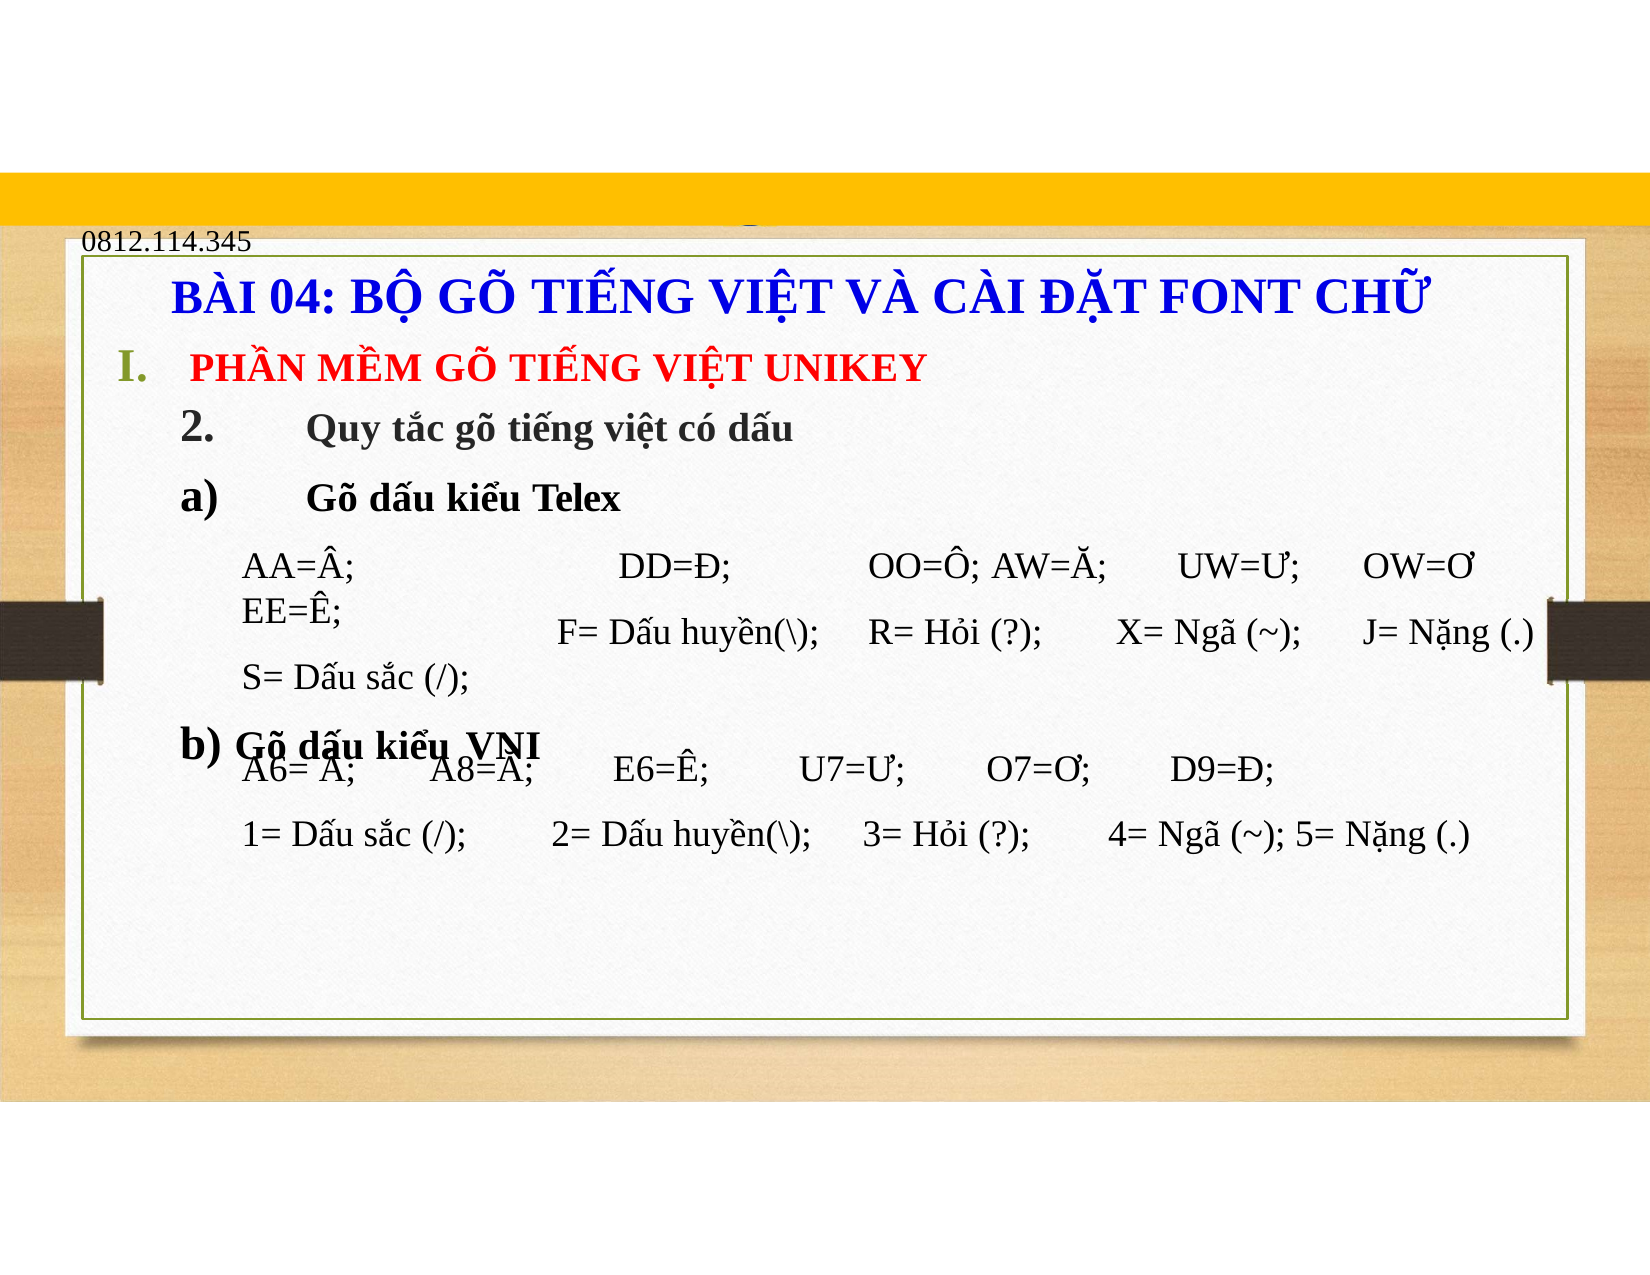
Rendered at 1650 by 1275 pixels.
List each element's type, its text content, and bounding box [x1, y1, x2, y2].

text_box [1100, 172, 1650, 225]
text_box TRUNG TÂM TIN HỌC SAO VIỆT 0812.114.345 [79, 225, 947, 258]
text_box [722, 173, 1100, 228]
text_box [0, 172, 721, 225]
text_box E6=Ê; [610, 741, 712, 789]
text_box A6= Â; A8=Ă; 1= Dấu sắc (/); [239, 720, 535, 855]
text_box D9=Đ; 4= Ngã (~); 5= Nặng (.) [1106, 720, 1472, 855]
text_box U7=Ư; O7=Ơ; [796, 741, 1092, 789]
text_box BÀI 04: BỘ GÕ TIẾNG VIỆT VÀ CÀI ĐẶT FONT CHỮ I. PHẦN MỀM GÕ TIẾNG VIỆT UNIKEY 2. Quy tắc gõ tiếng việt có dấu a) Gõ dấu kiểu Telex [115, 248, 1438, 522]
picture [0, 226, 1650, 1102]
text_box AA=Â; EE=Ê; S= Dấu sắc (/); b) Gõ dấu kiểu VNI [177, 518, 545, 769]
text_box 2= Dấu huyền(\); 3= Hỏi (?); [549, 807, 1032, 855]
text_box DD=Đ; OO=Ô; AW=Ă; UW=Ư; OW=Ơ F= Dấu huyền(\); R= Hỏi (?); X= Ngã (~); J= Nặng (.) [554, 518, 1535, 653]
